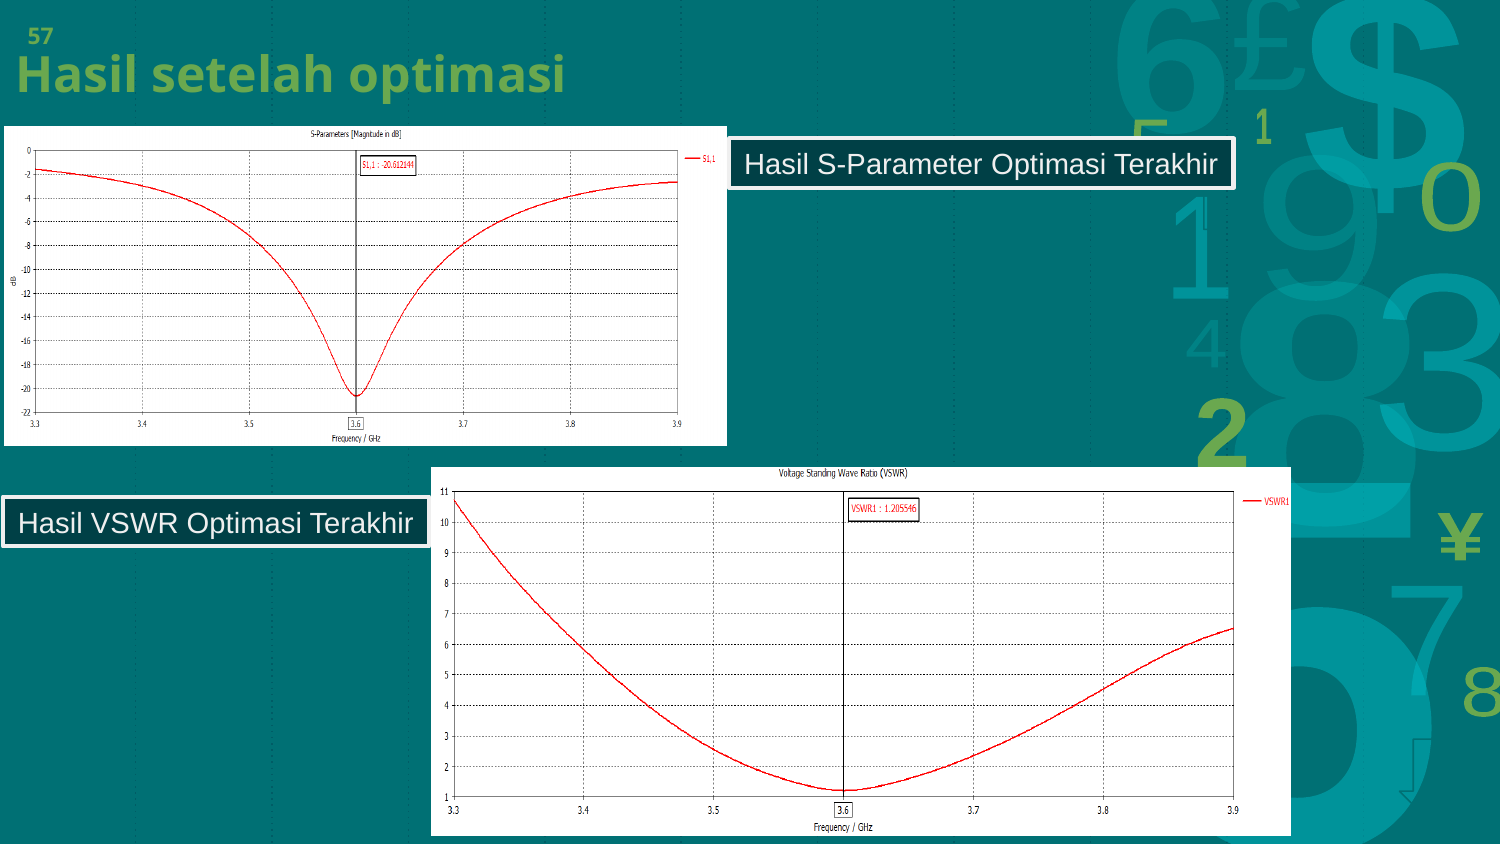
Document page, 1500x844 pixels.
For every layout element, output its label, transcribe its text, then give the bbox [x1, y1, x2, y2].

text_box Hasil VSWR Optimasi Terakhir [1, 495, 425, 548]
picture [430, 467, 1291, 836]
title Hasil setelah optimasi [0, 3, 971, 118]
text_box Hasil S-Parameter Optimasi Terakhir [732, 136, 1236, 190]
picture [3, 126, 727, 446]
